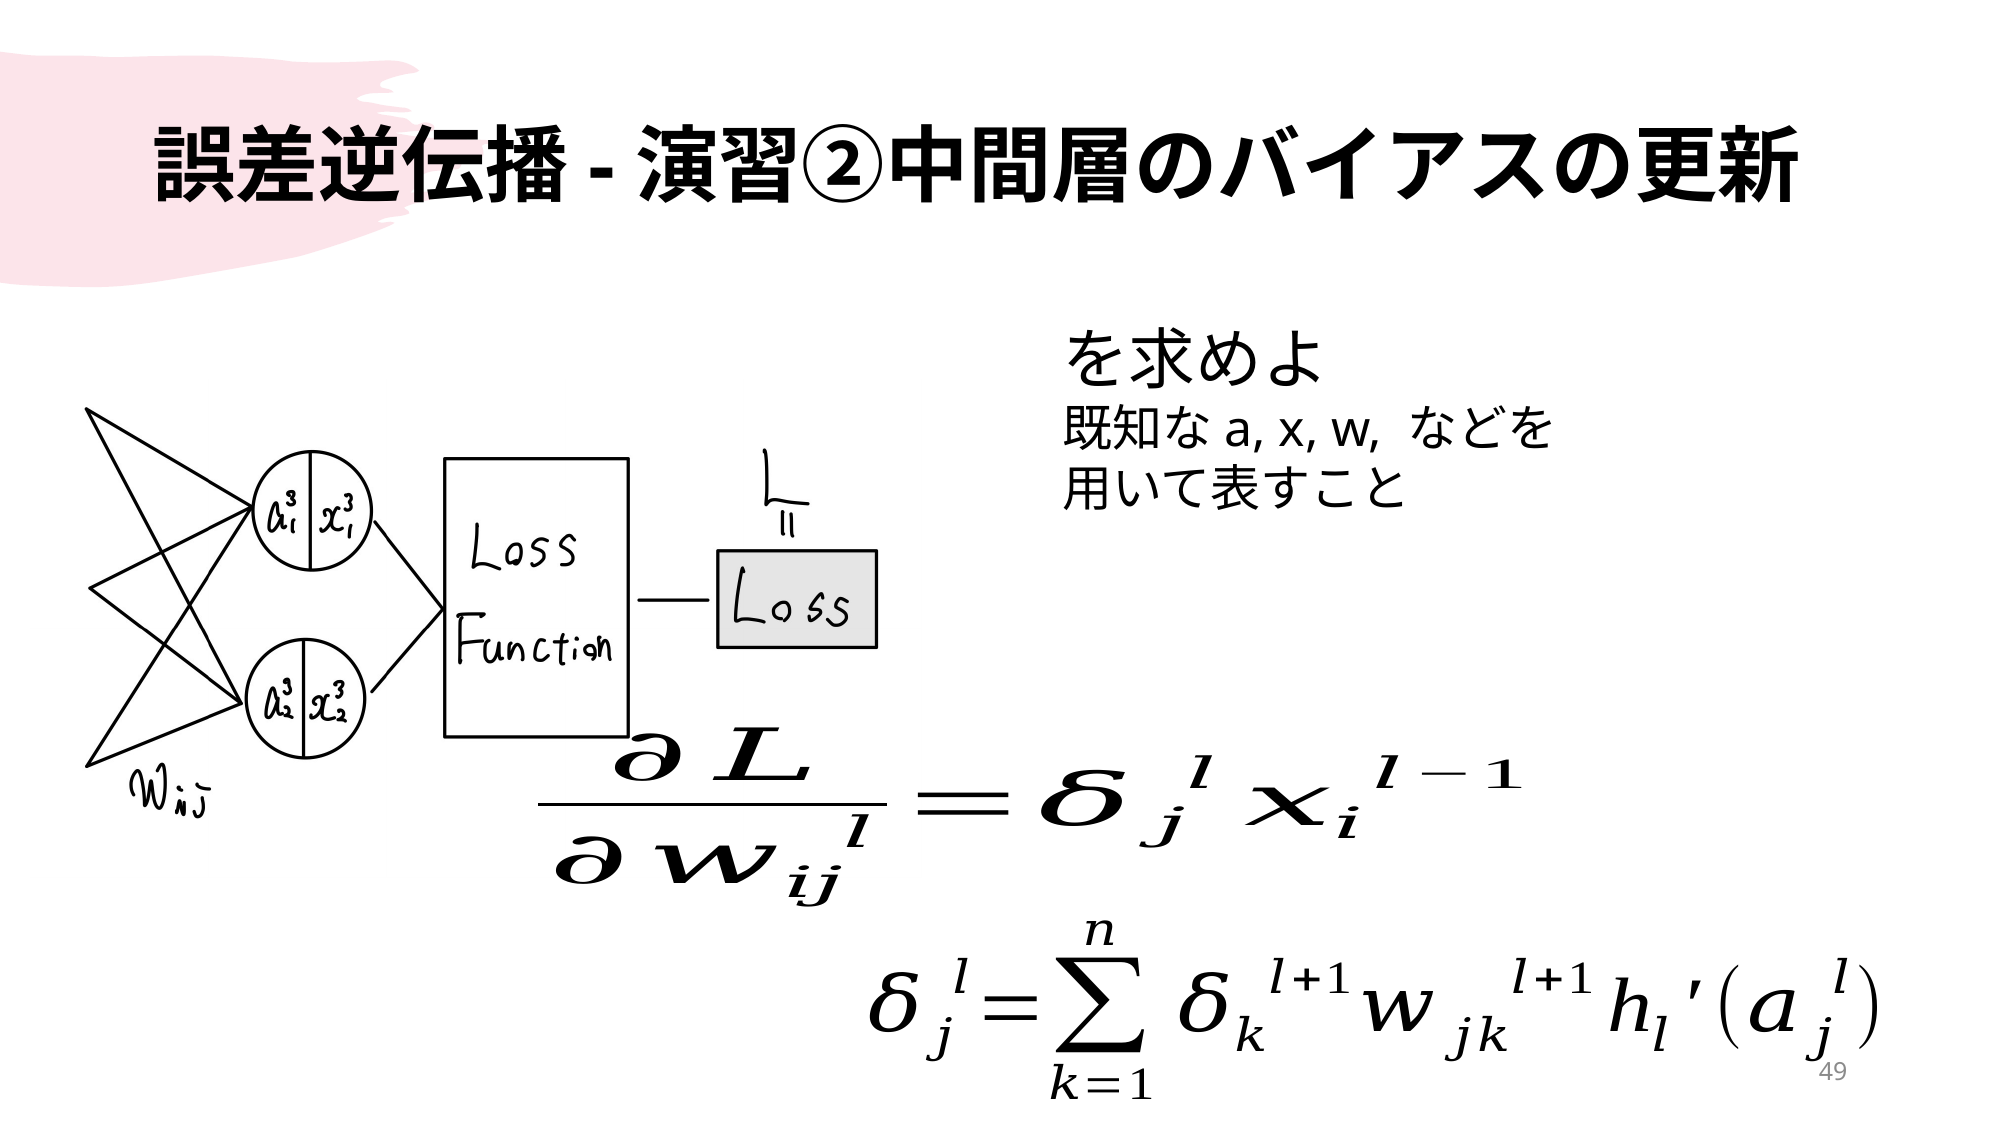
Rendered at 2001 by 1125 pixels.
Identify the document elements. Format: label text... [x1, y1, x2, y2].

picture [30, 379, 922, 878]
slide_number 49 [1412, 1042, 1863, 1103]
title 誤差逆伝播-演習②中間層のバイアスの更新 [137, 59, 1863, 278]
